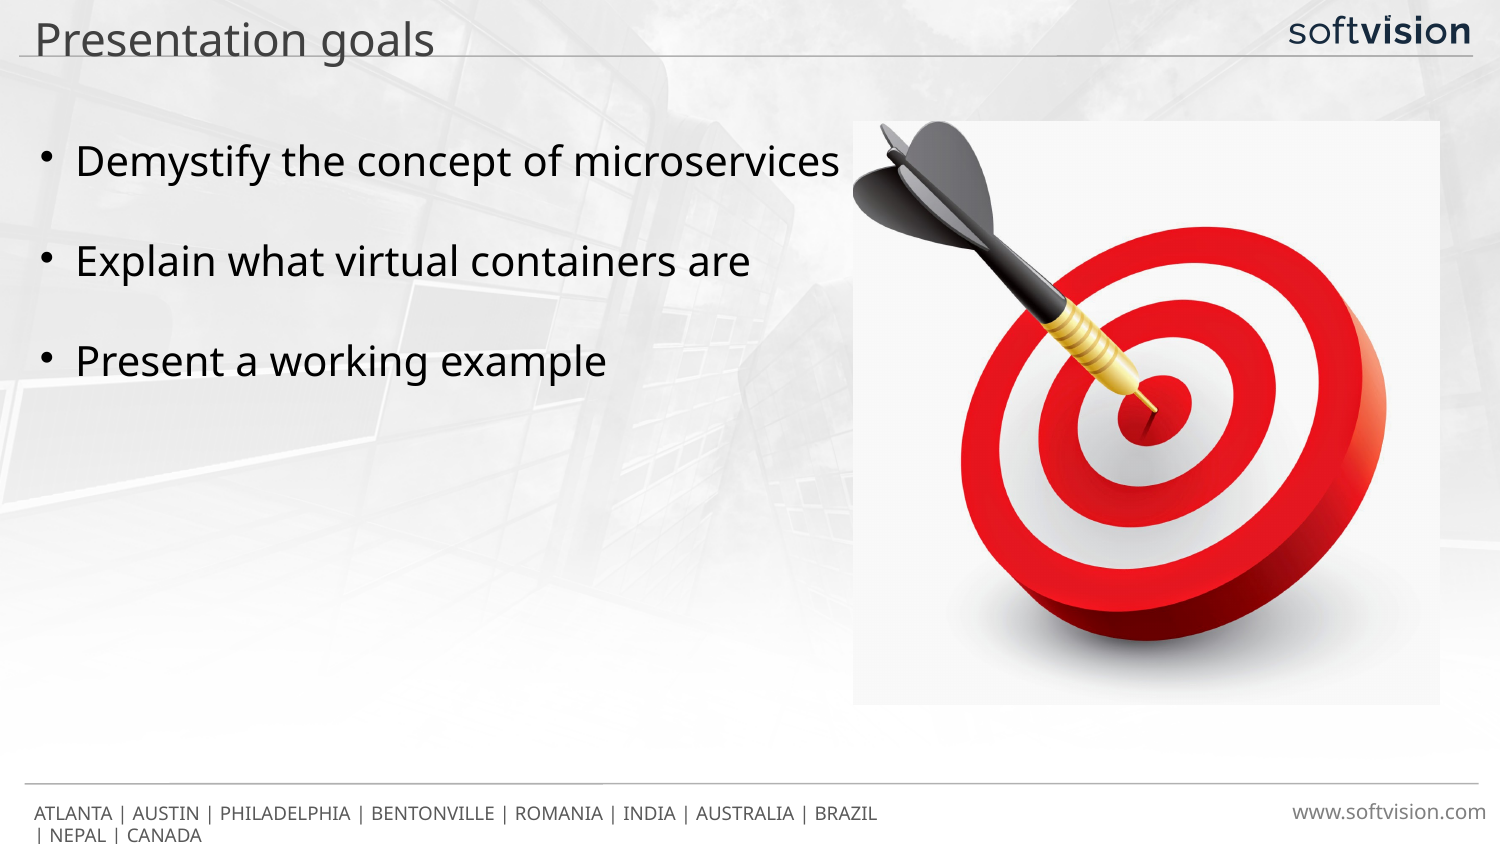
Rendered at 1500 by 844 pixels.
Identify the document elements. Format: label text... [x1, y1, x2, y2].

text_box www.softvision.com [1277, 791, 1500, 831]
text_box ATLANTA | AUSTIN | PHILADELPHIA | BENTONVILLE | ROMANIA | INDIA | AUSTRALIA | BRAZIL | NEPAL | CANADA [19, 794, 899, 844]
picture [0, 0, 1500, 844]
picture [852, 121, 1441, 706]
text_box Presentation goals [19, 3, 600, 59]
chart [569, 82, 1500, 750]
text_box Demystify the concept of microservices Explain what virtual containers are Present a working example [25, 127, 564, 412]
